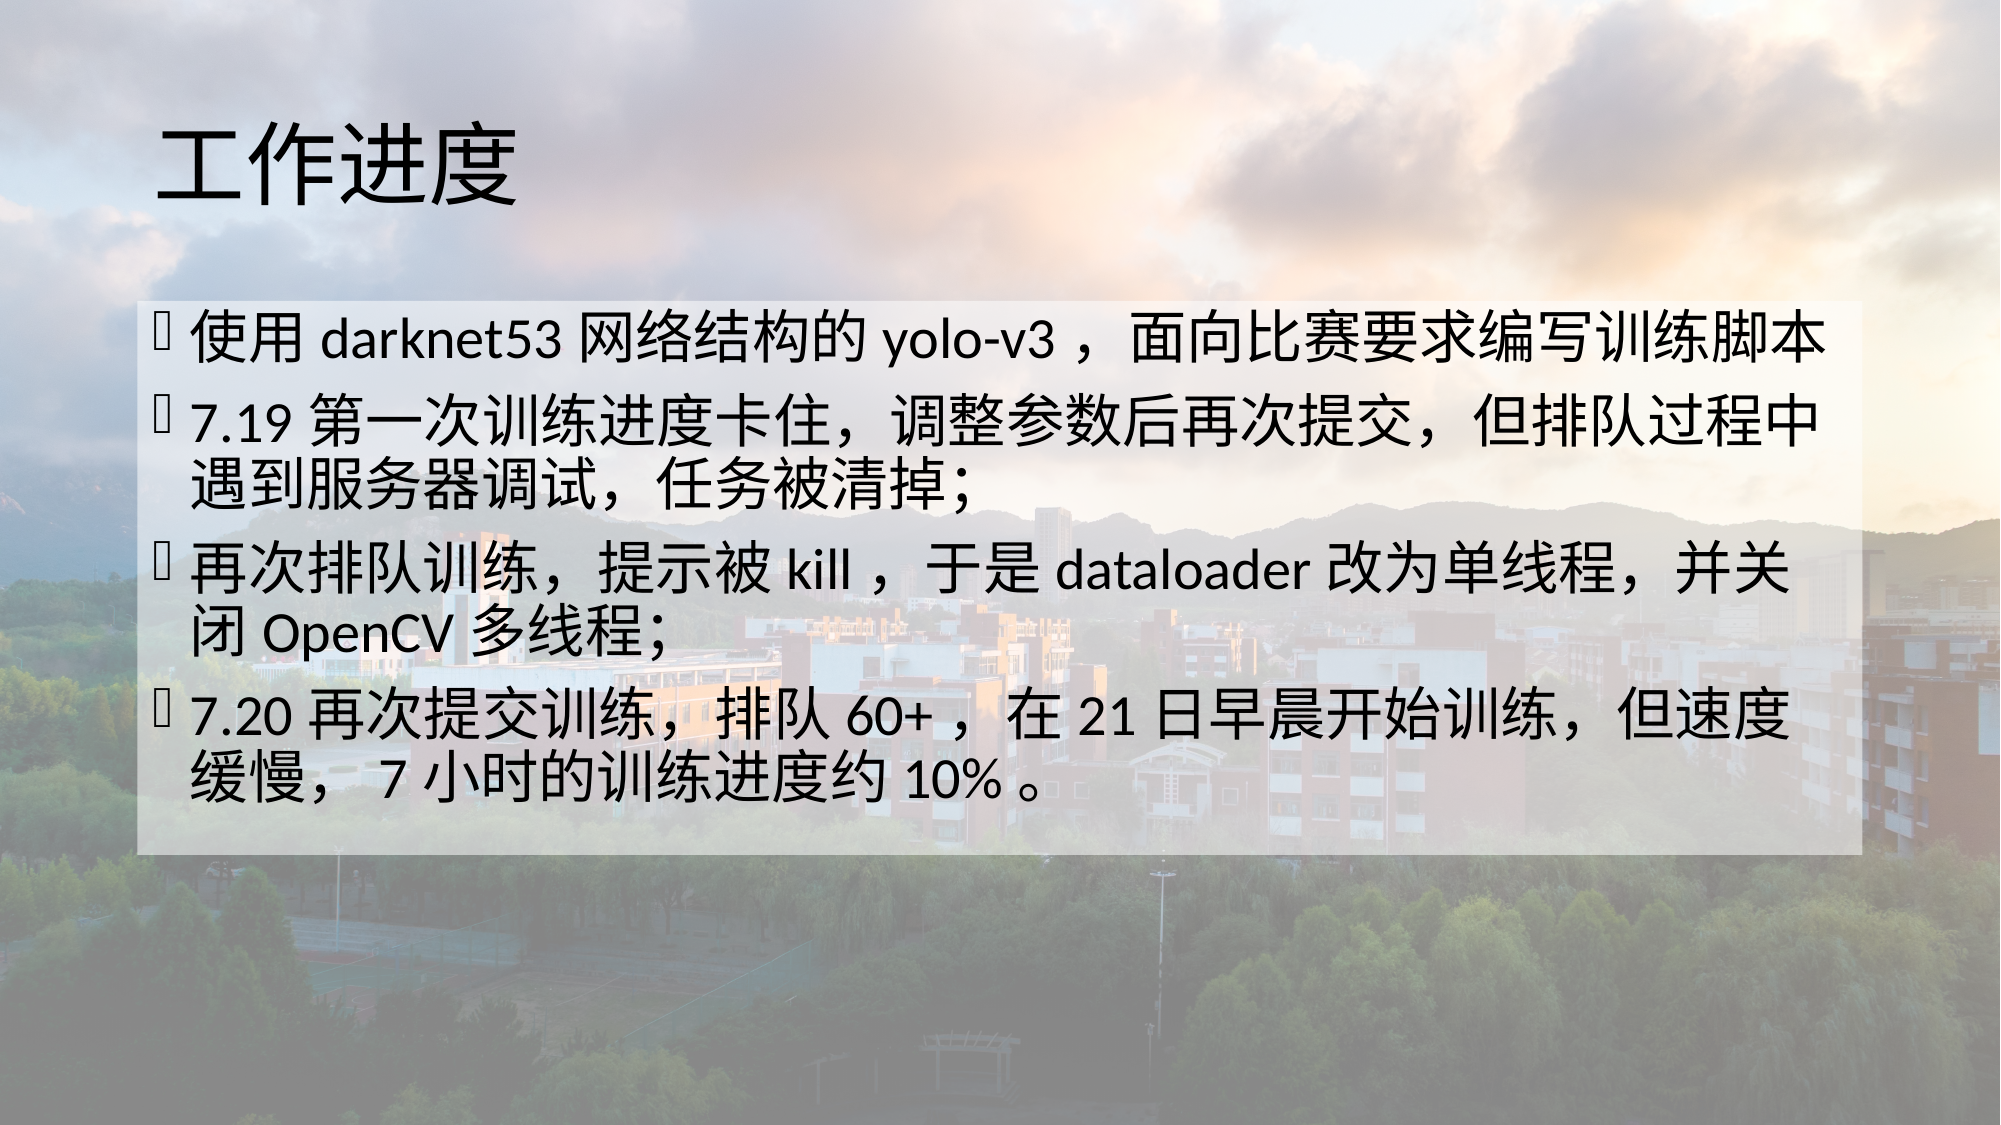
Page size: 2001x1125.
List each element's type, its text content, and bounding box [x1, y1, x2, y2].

title 工作进度 [138, 60, 1864, 278]
list 使用darknet53网络结构的yolo-v3，面向比赛要求编写训练脚本 7.19第一次训练进度卡住，调整参数后再次提交，但排队过程中遇到服务器调试，任务被清掉； 再次排队训练，提示被kill，于是dataloader改为单线程，并关闭OpenCV多线程； 7.20再次提交训练，排队60+，在21日早晨开始训练，但速度缓慢，7小时的训练进度约10%。 [137, 300, 1863, 855]
